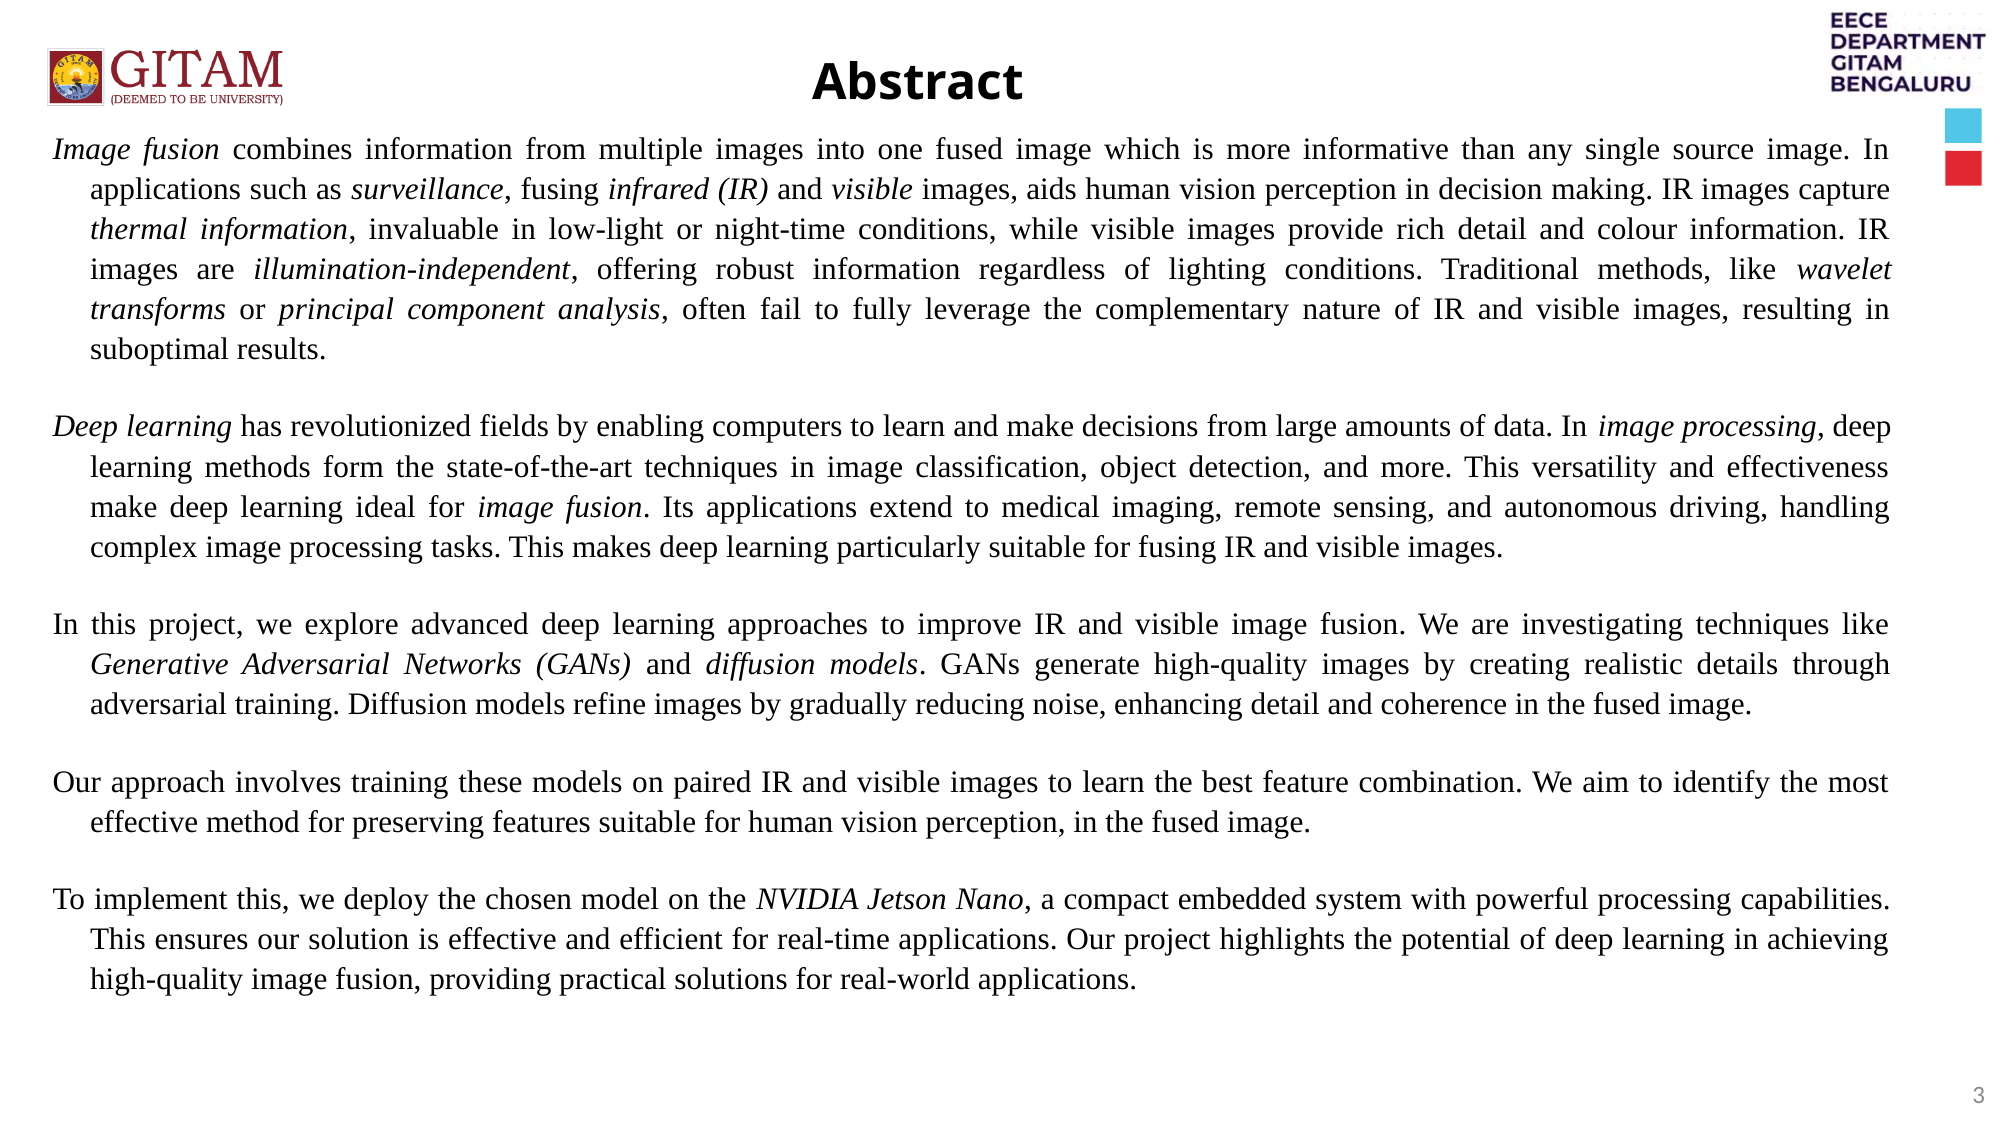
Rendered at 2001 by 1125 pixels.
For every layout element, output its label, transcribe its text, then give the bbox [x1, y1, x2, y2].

text_box Abstract [418, 42, 1419, 117]
picture [1824, 1, 2000, 101]
picture [43, 42, 290, 112]
slide_number 3 [1550, 1063, 2000, 1124]
list Image fusion combines information from multiple images into one fused image which is more informative than any single source image. In applications such as surveillance, fusing infrared (IR) and visible images, aids human vision perception in decision making. IR images capture thermal information, invaluable in low-light or night-time conditions, while visible images provide rich detail and colour information. IR images are illumination-independent, offering robust information regardless of lighting conditions. Traditional methods, like wavelet transforms or principal component analysis, often fail to fully leverage the complementary nature of IR and visible images, resulting in suboptimal results. Deep learning has revolutionized fields by enabling computers to learn and make decisions from large amounts of data. In image processing, deep learning methods form the state-of-the-art techniques in image classification, object detection, and more. This versatility and effectiveness make deep learning ideal for image fusion. Its applications extend to medical imaging, remote sensing, and autonomous driving, handling complex image processing tasks. This makes deep learning particularly suitable for fusing IR and visible images. In this project, we explore advanced deep learning approaches to improve IR and visible image fusion. We are investigating techniques like Generative Adversarial Networks (GANs) and diffusion models. GANs generate high-quality images by creating realistic details through adversarial training. Diffusion models refine images by gradually reducing noise, enhancing detail and coherence in the fused image. Our approach involves training these models on paired IR and visible images to learn the best feature combination. We aim to identify the most effective method for preserving features suitable for human vision perception, in the fused image. To implement this, we deploy the chosen model on the NVIDIA Jetson Nano, a compact embedded system with powerful processing capabilities. This ensures our solution is effective and efficient for real-time applications. Our project highlights the potential of deep learning in achieving high-quality image fusion, providing practical solutions for real-world applications. [0, 117, 1907, 1125]
